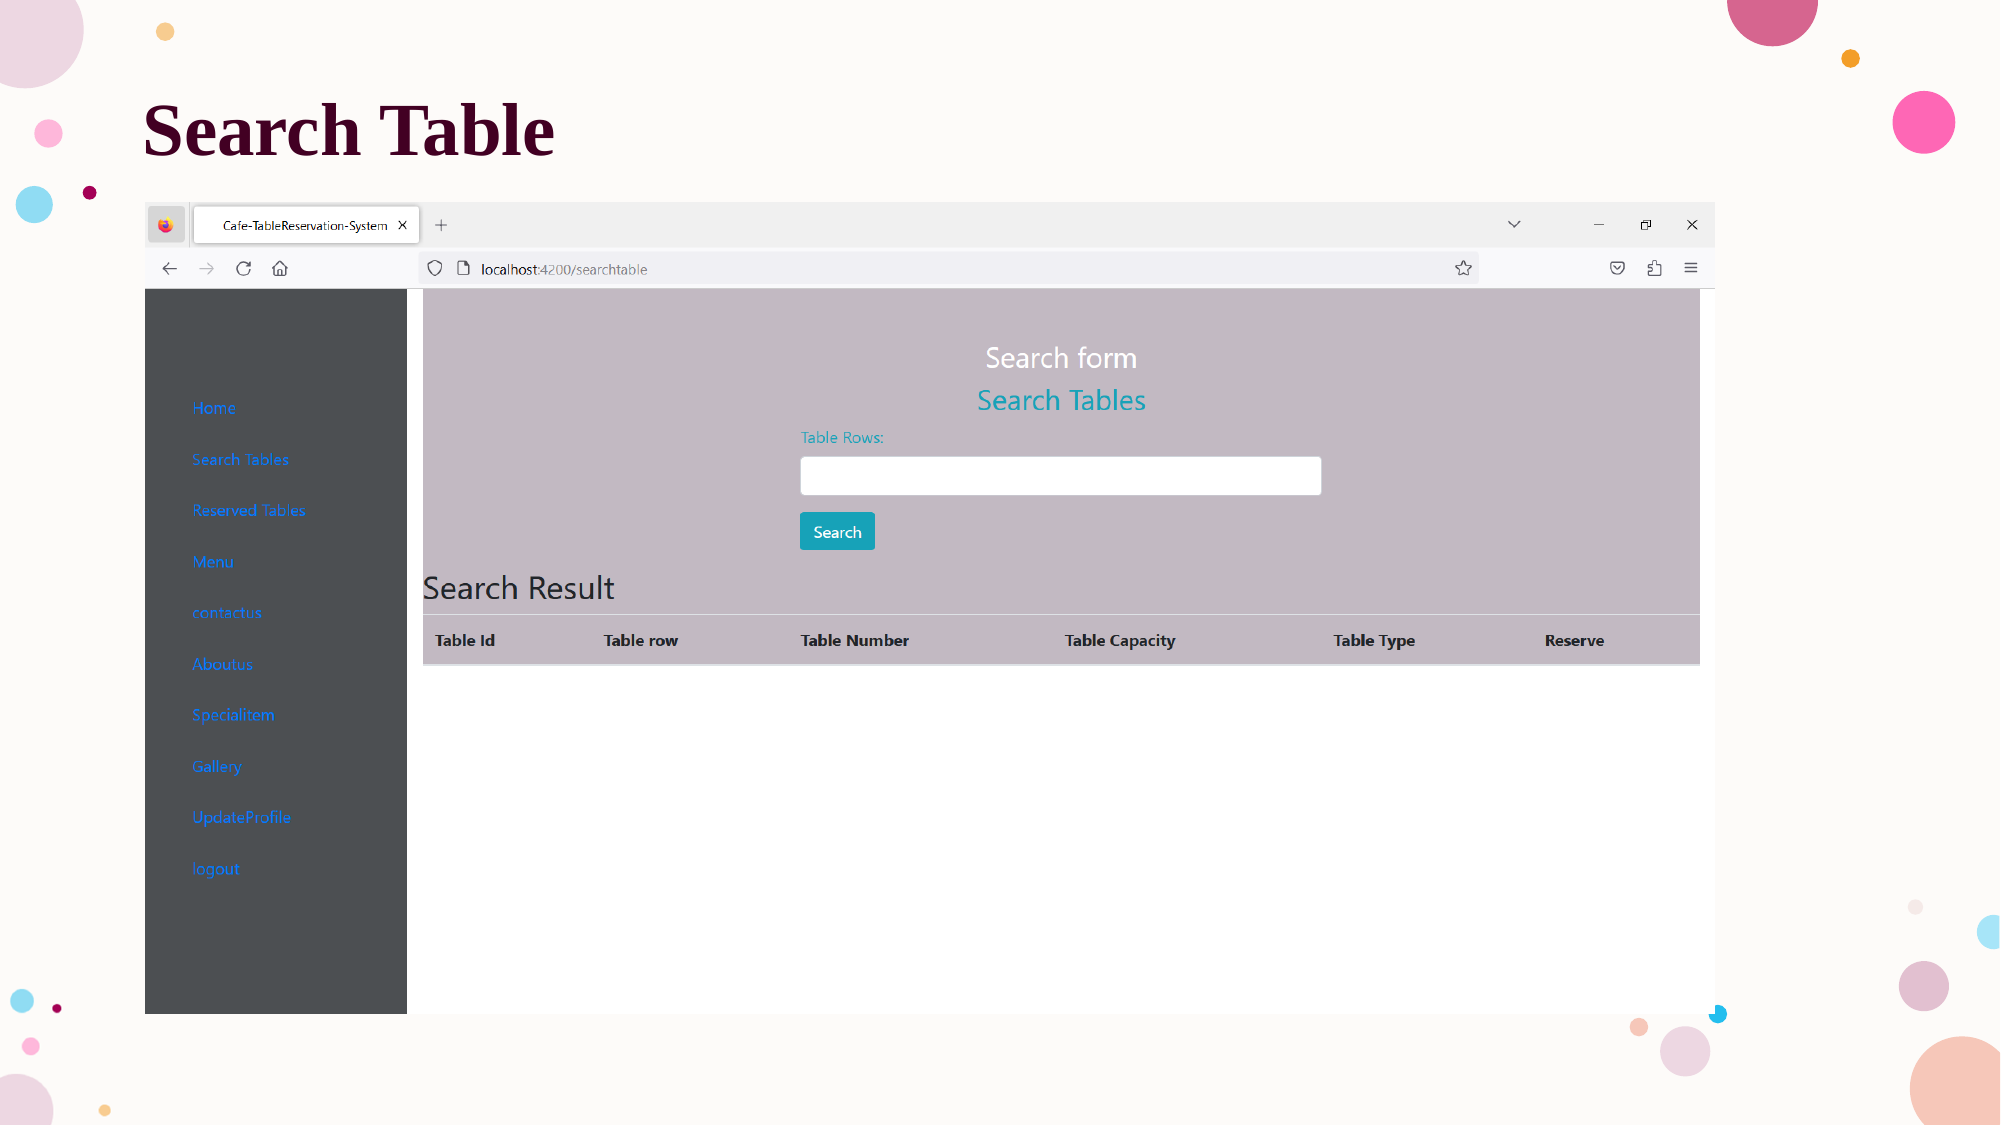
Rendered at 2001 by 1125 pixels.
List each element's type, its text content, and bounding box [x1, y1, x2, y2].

picture [0, 977, 128, 1125]
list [145, 202, 1715, 1014]
title Search Table [127, 59, 791, 203]
